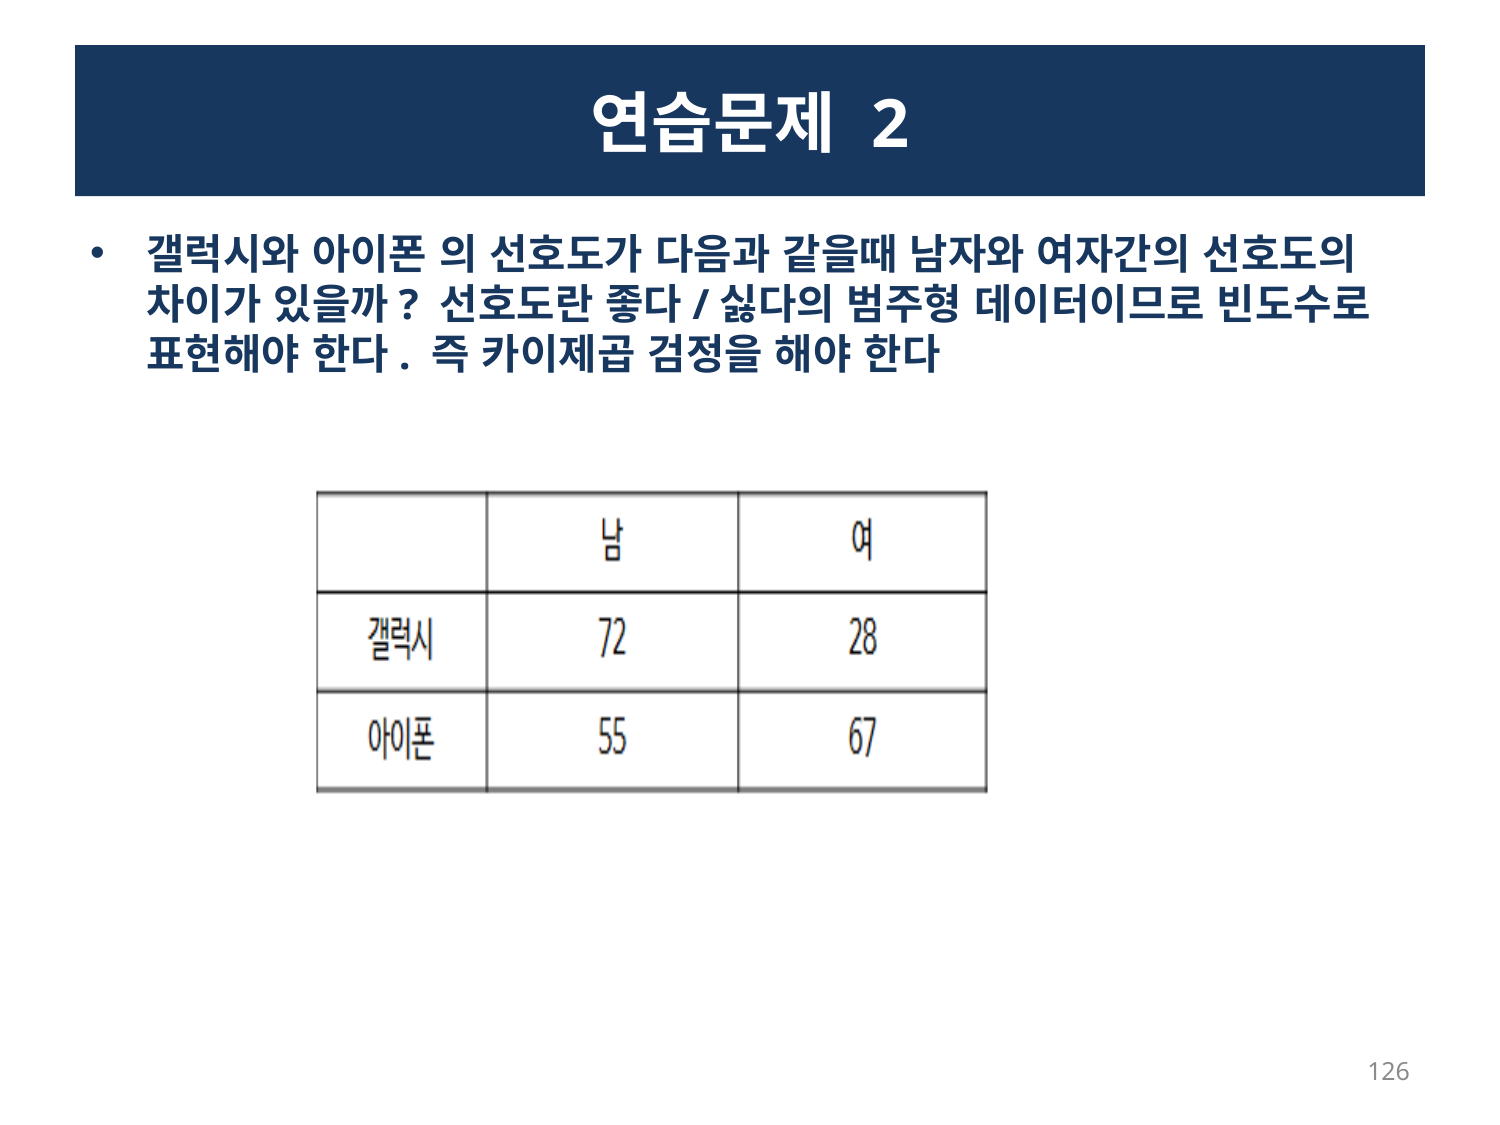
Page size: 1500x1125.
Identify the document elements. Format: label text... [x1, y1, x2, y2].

list 갤럭시와 아이폰 의 선호도가 다음과 같을때 남자와 여자간의 선호도의 차이가 있을까? 선호도란 좋다/싫다의 범주형 데이터이므로 빈도수로 표현해야 한다. 즉 카이제곱 검정을 해야 한다 [75, 219, 1425, 1005]
title 연습문제 2 [75, 45, 1425, 197]
slide_number 126 [1074, 1042, 1425, 1103]
picture [265, 455, 1088, 824]
